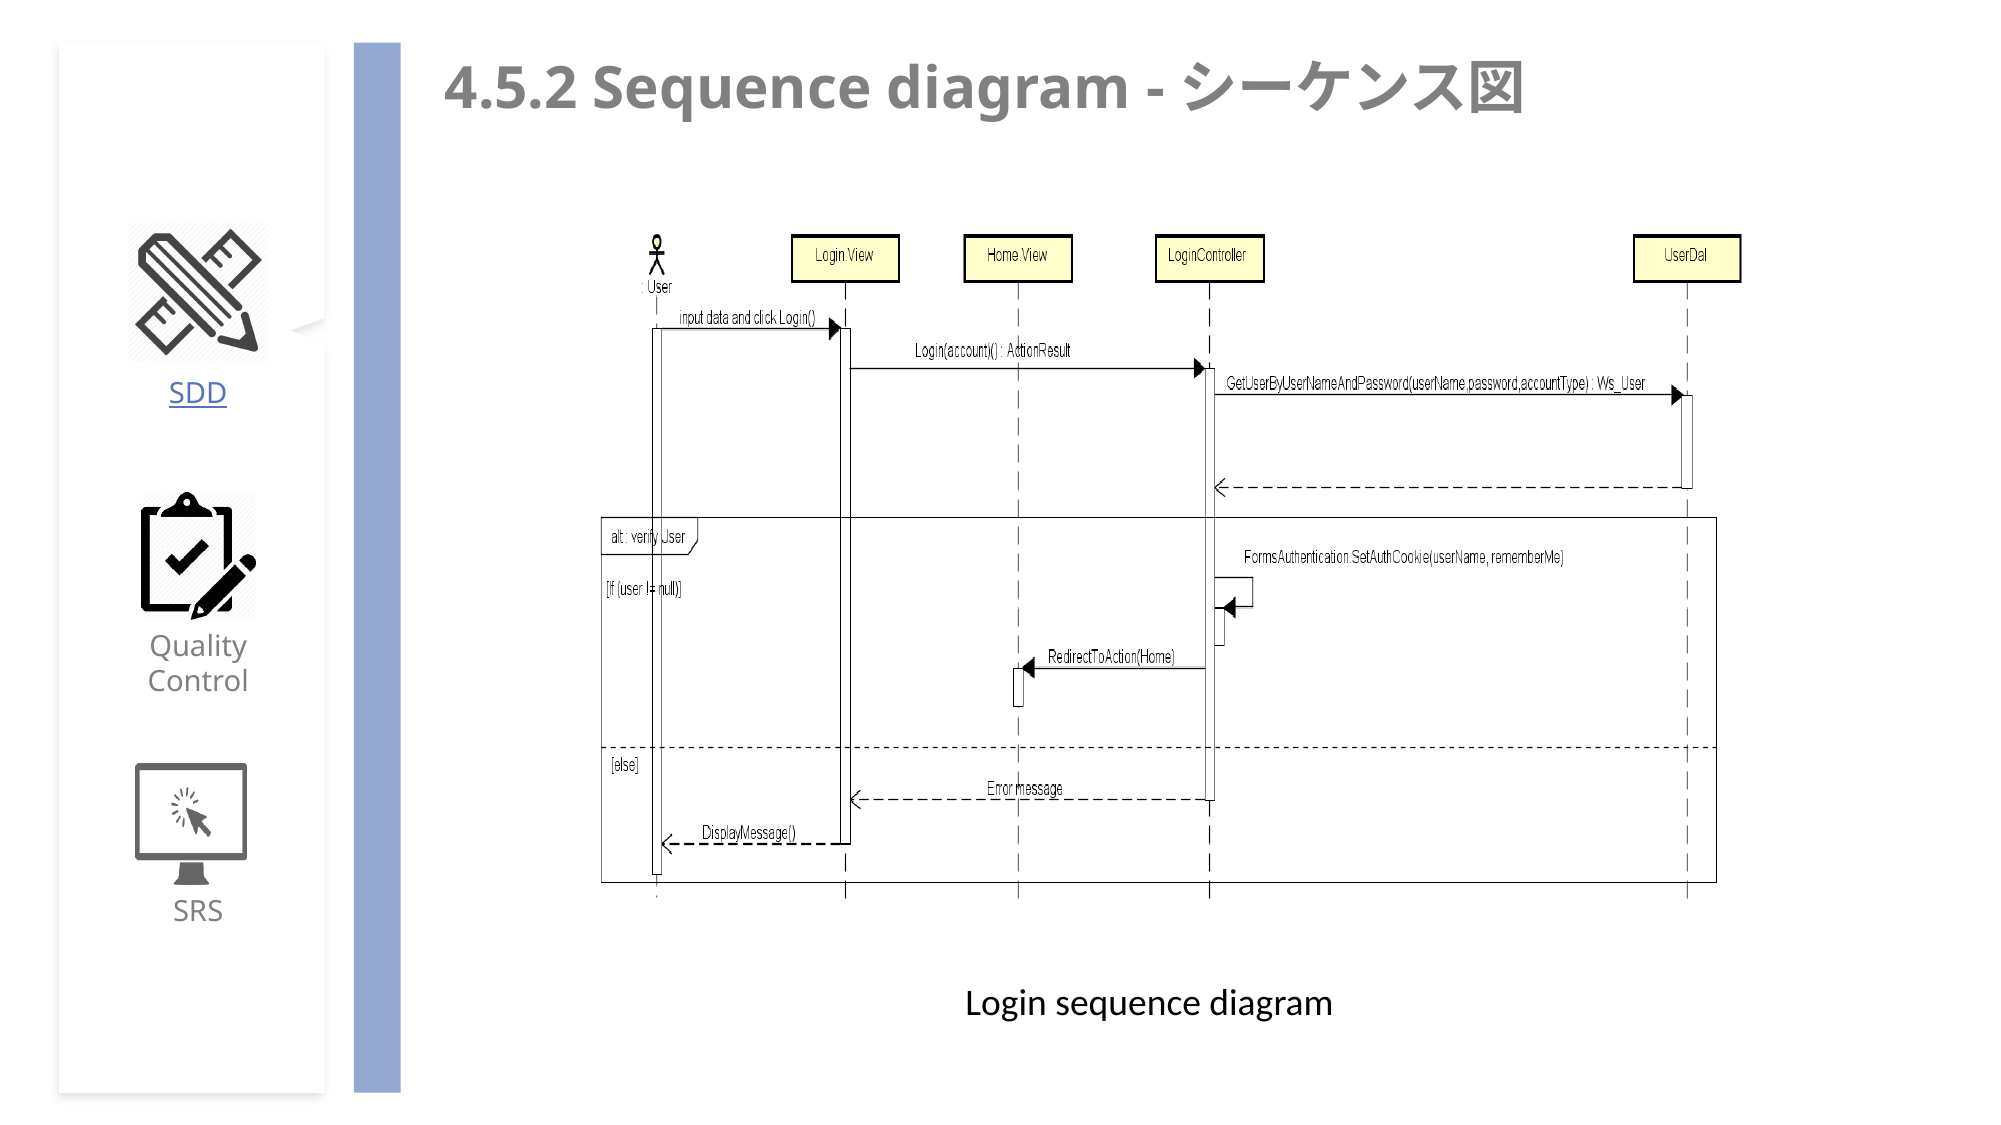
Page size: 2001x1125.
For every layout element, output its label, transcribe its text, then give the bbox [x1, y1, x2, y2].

text_box [57, 41, 326, 1094]
picture [134, 763, 247, 885]
picture [591, 221, 1750, 920]
text_box 4.5.2 Sequence diagram -シーケンス図 [430, 42, 1788, 128]
text_box SDD [99, 366, 297, 417]
text_box [353, 42, 402, 1094]
text_box Login sequence diagram [950, 970, 1473, 1031]
picture [127, 221, 269, 363]
text_box SRS [106, 884, 290, 935]
picture [141, 492, 256, 620]
text_box Quality Control [93, 619, 303, 705]
